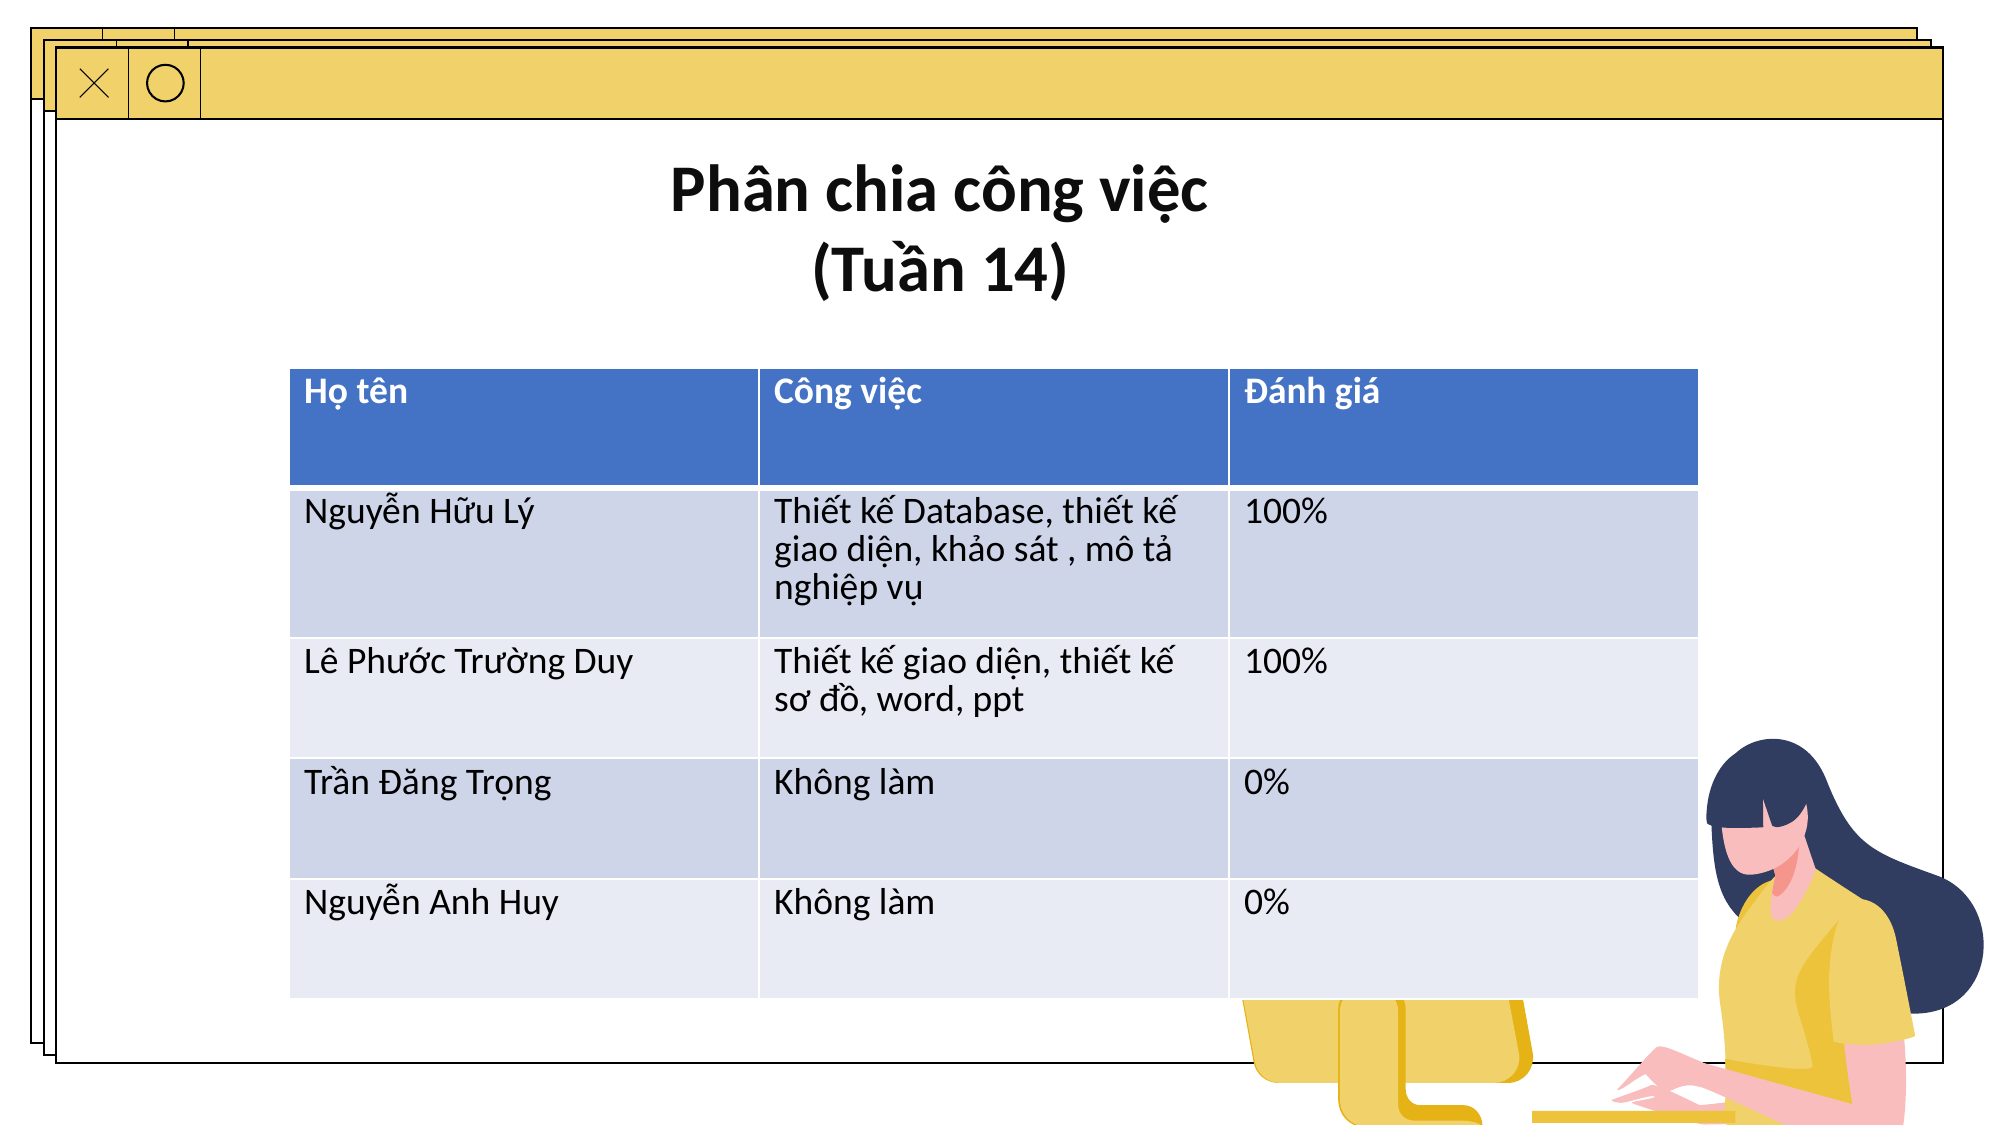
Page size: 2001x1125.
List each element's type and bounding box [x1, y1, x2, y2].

text_box [30, 27, 1918, 1044]
text_box [1704, 713, 1944, 874]
text_box [1611, 1095, 1625, 1103]
text_box [1222, 866, 1534, 1125]
text_box [1944, 878, 1984, 1009]
text_box [43, 40, 1931, 1056]
text_box [1625, 818, 1914, 1125]
text_box [56, 47, 1944, 1063]
text_box [1534, 1110, 1625, 1123]
